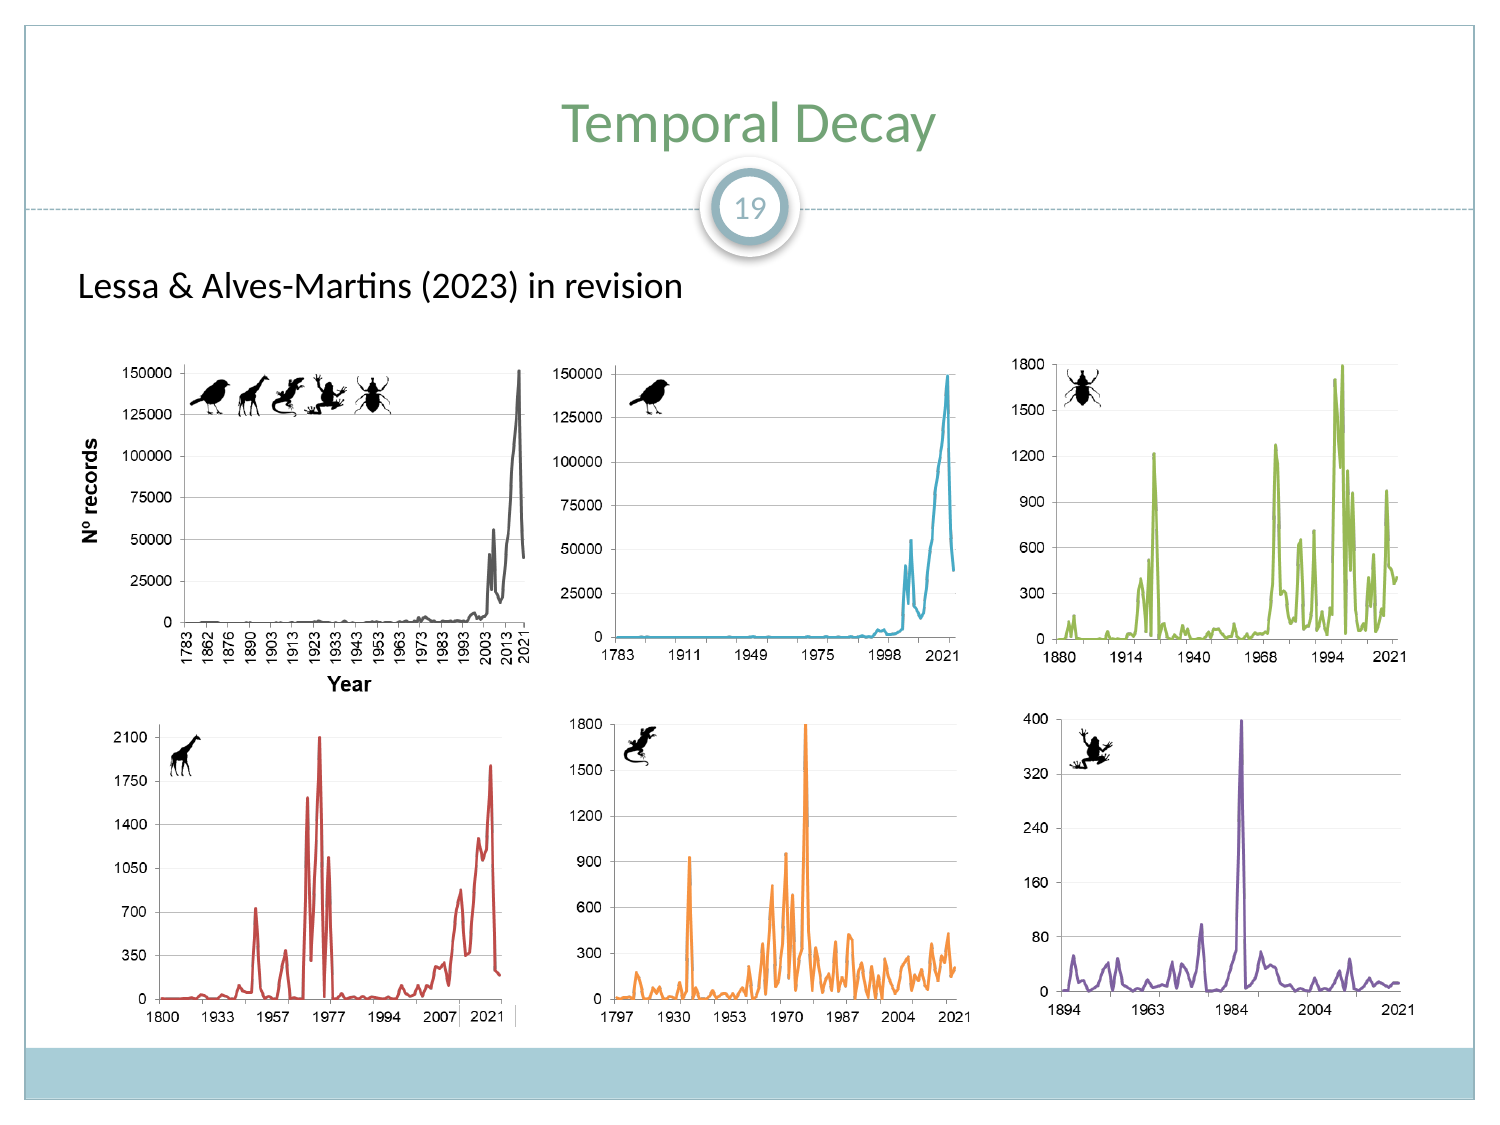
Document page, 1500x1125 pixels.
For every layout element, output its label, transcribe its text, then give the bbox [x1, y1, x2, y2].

slide_number 19 [712, 169, 788, 243]
title Temporal Decay [49, 37, 1450, 162]
picture [70, 348, 1430, 1036]
text_box Lessa & Alves-Martins (2023) in revision [63, 253, 700, 314]
